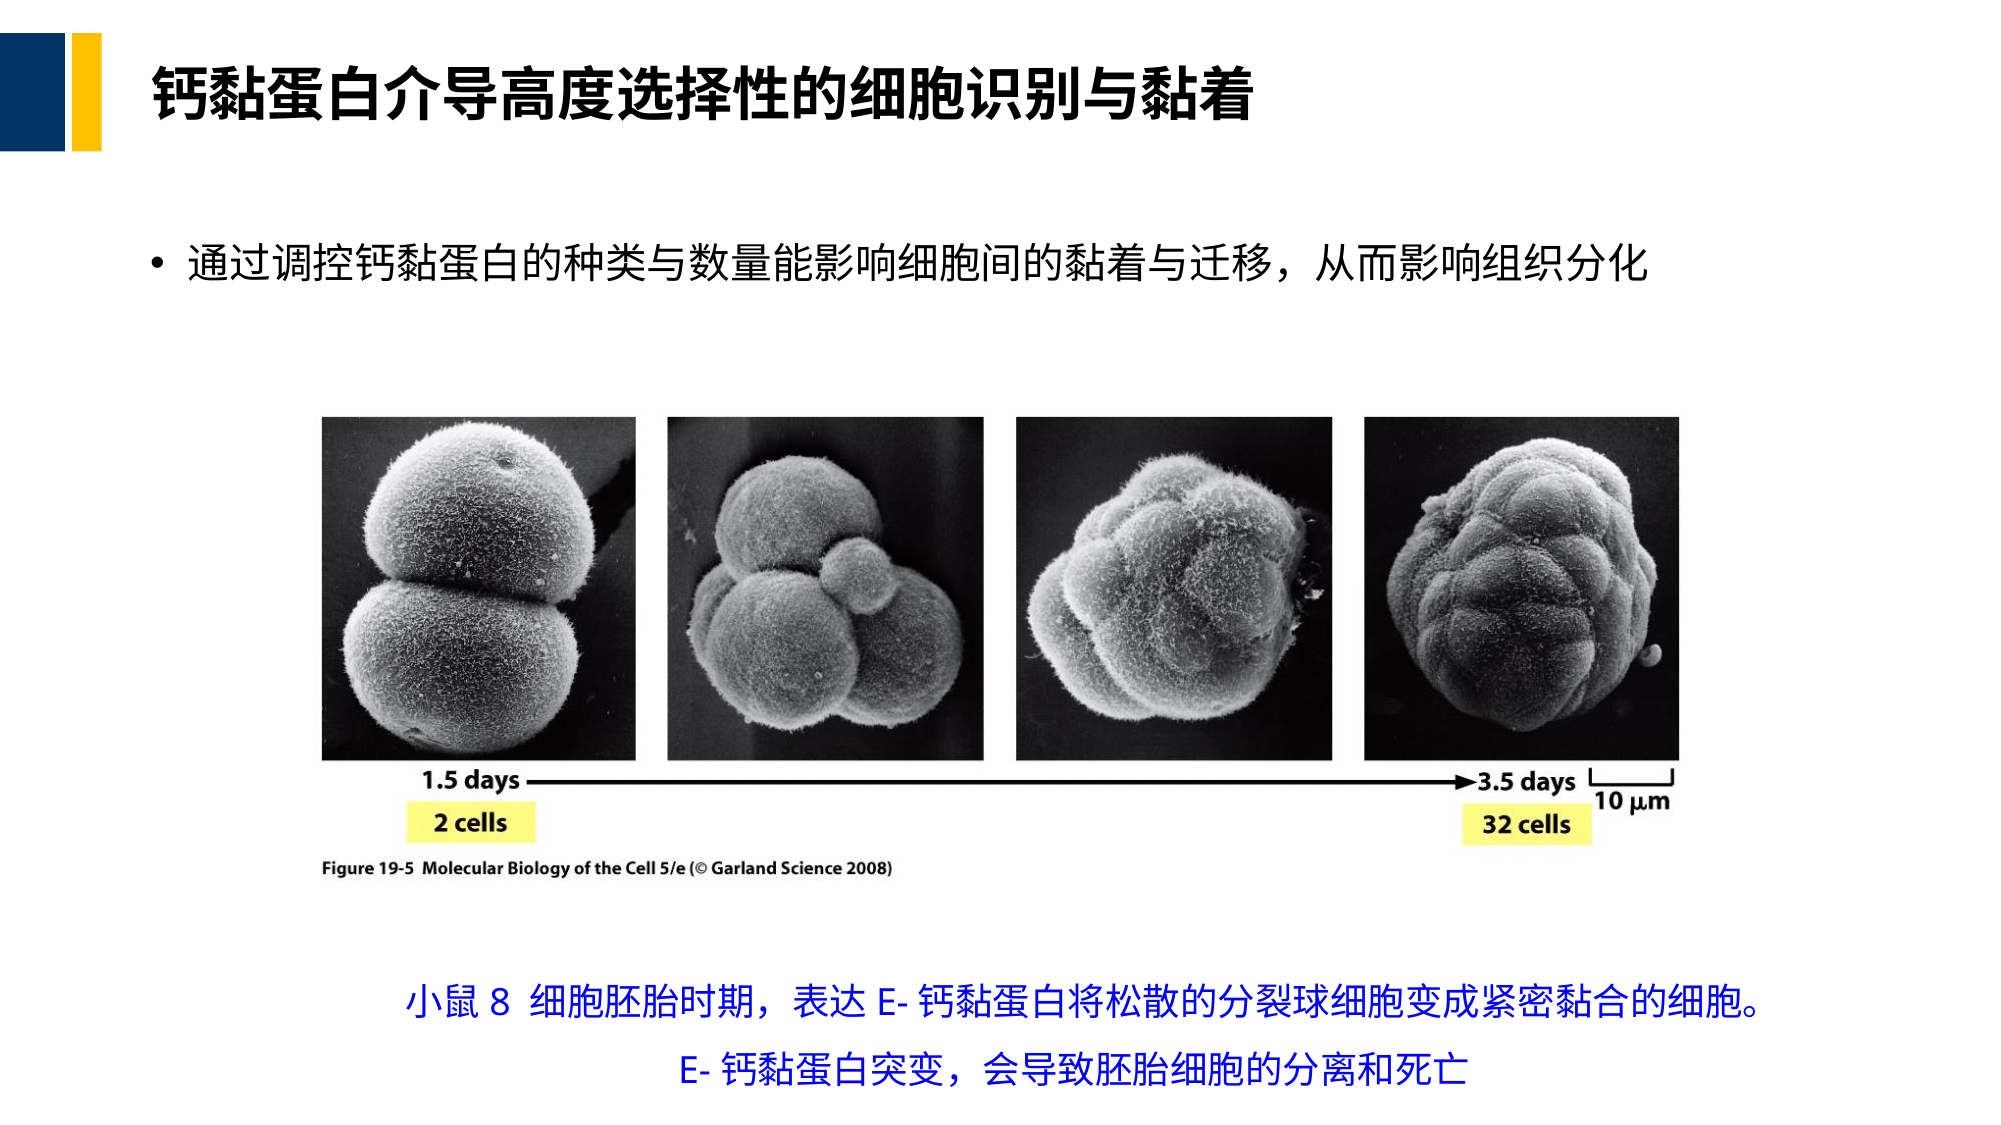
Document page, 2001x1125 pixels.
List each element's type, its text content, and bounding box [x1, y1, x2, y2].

text_box 小鼠8 细胞胚胎时期，表达E-钙黏蛋白将松散的分裂球细胞变成紧密黏合的细胞。E-钙黏蛋白突变，会导致胚胎细胞的分离和死亡 [373, 948, 1775, 1098]
list 通过调控钙黏蛋白的种类与数量能影响细胞间的黏着与迁移，从而影响组织分化 [135, 200, 1950, 1092]
picture [313, 409, 1686, 882]
title 钙黏蛋白介导高度选择性的细胞识别与黏着 [135, 33, 1950, 152]
